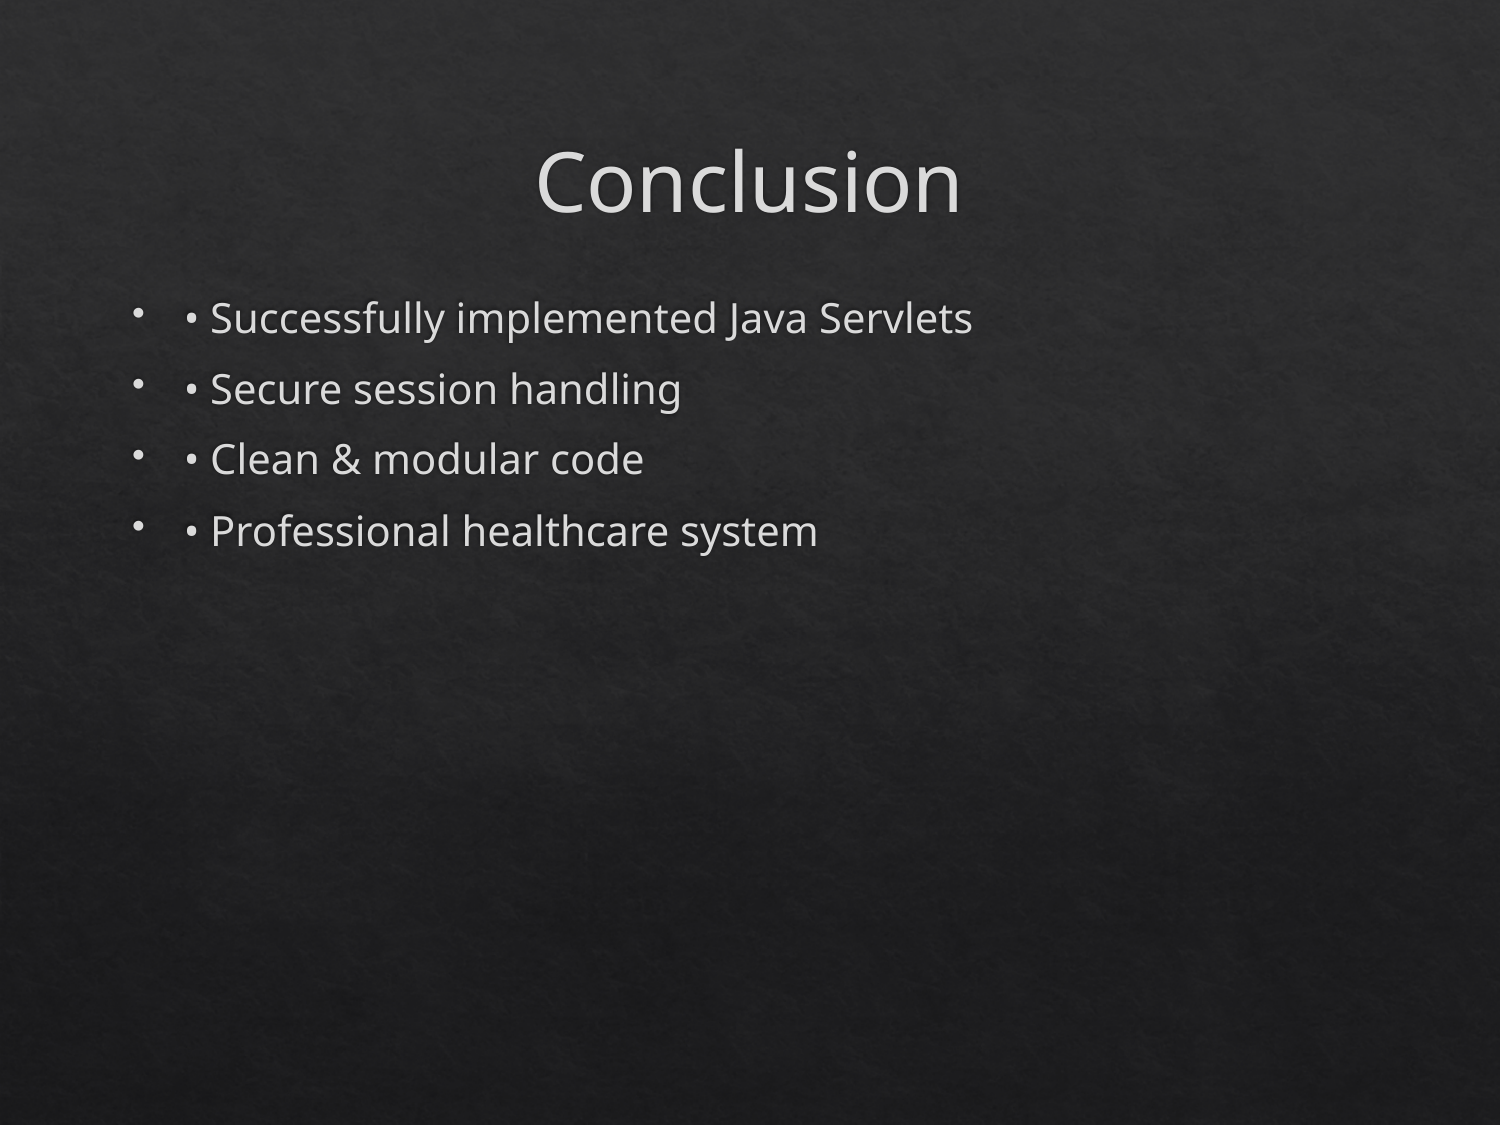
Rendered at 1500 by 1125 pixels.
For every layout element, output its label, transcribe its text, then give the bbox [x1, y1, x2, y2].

title Conclusion [112, 99, 1387, 260]
list • Successfully implemented Java Servlets • Secure session handling • Clean & modular code • Professional healthcare system [112, 284, 1387, 950]
